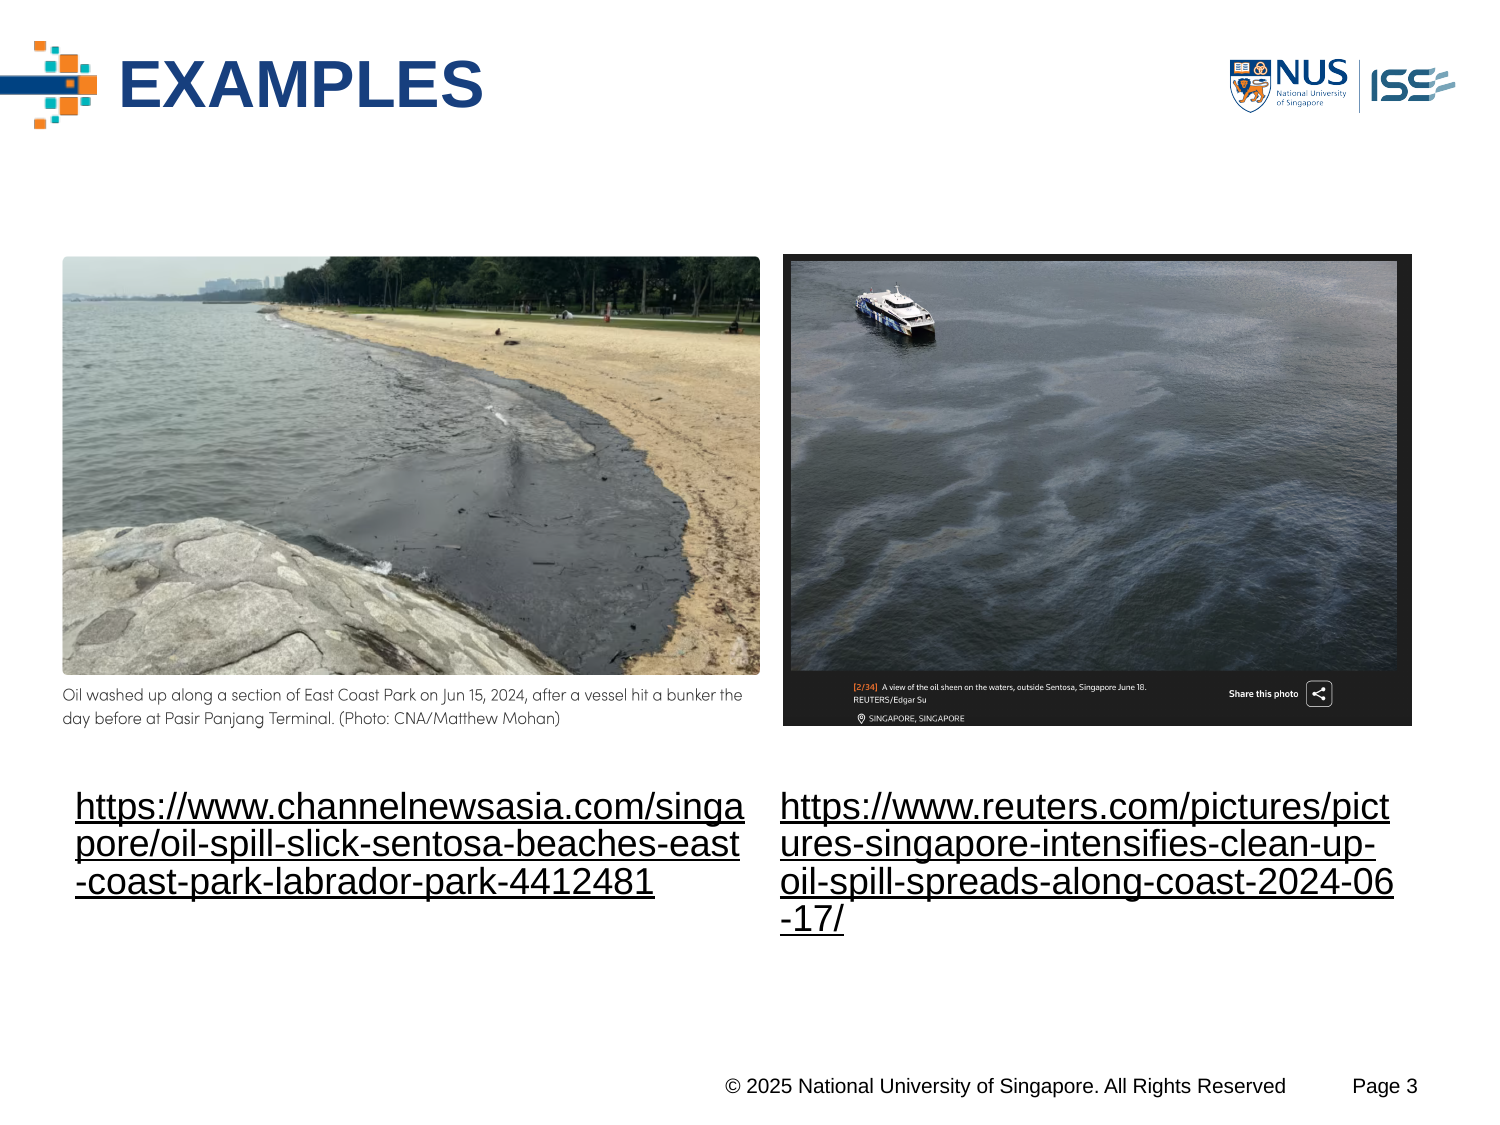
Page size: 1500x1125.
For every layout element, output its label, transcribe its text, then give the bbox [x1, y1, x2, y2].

picture [30, 234, 1412, 744]
picture [1192, 30, 1493, 142]
text_box https://www.channelnewsasia.com/singapore/oil-spill-slick-sentosa-beaches-east-coast-park-labrador-park-4412481 [60, 774, 765, 880]
text_box https://www.reuters.com/pictures/pictures-singapore-intensifies-clean-up-oil-spill-spreads-along-coast-2024-06-17/ [765, 774, 1411, 880]
title EXAMPLES [103, 41, 1186, 131]
picture [0, 41, 97, 131]
